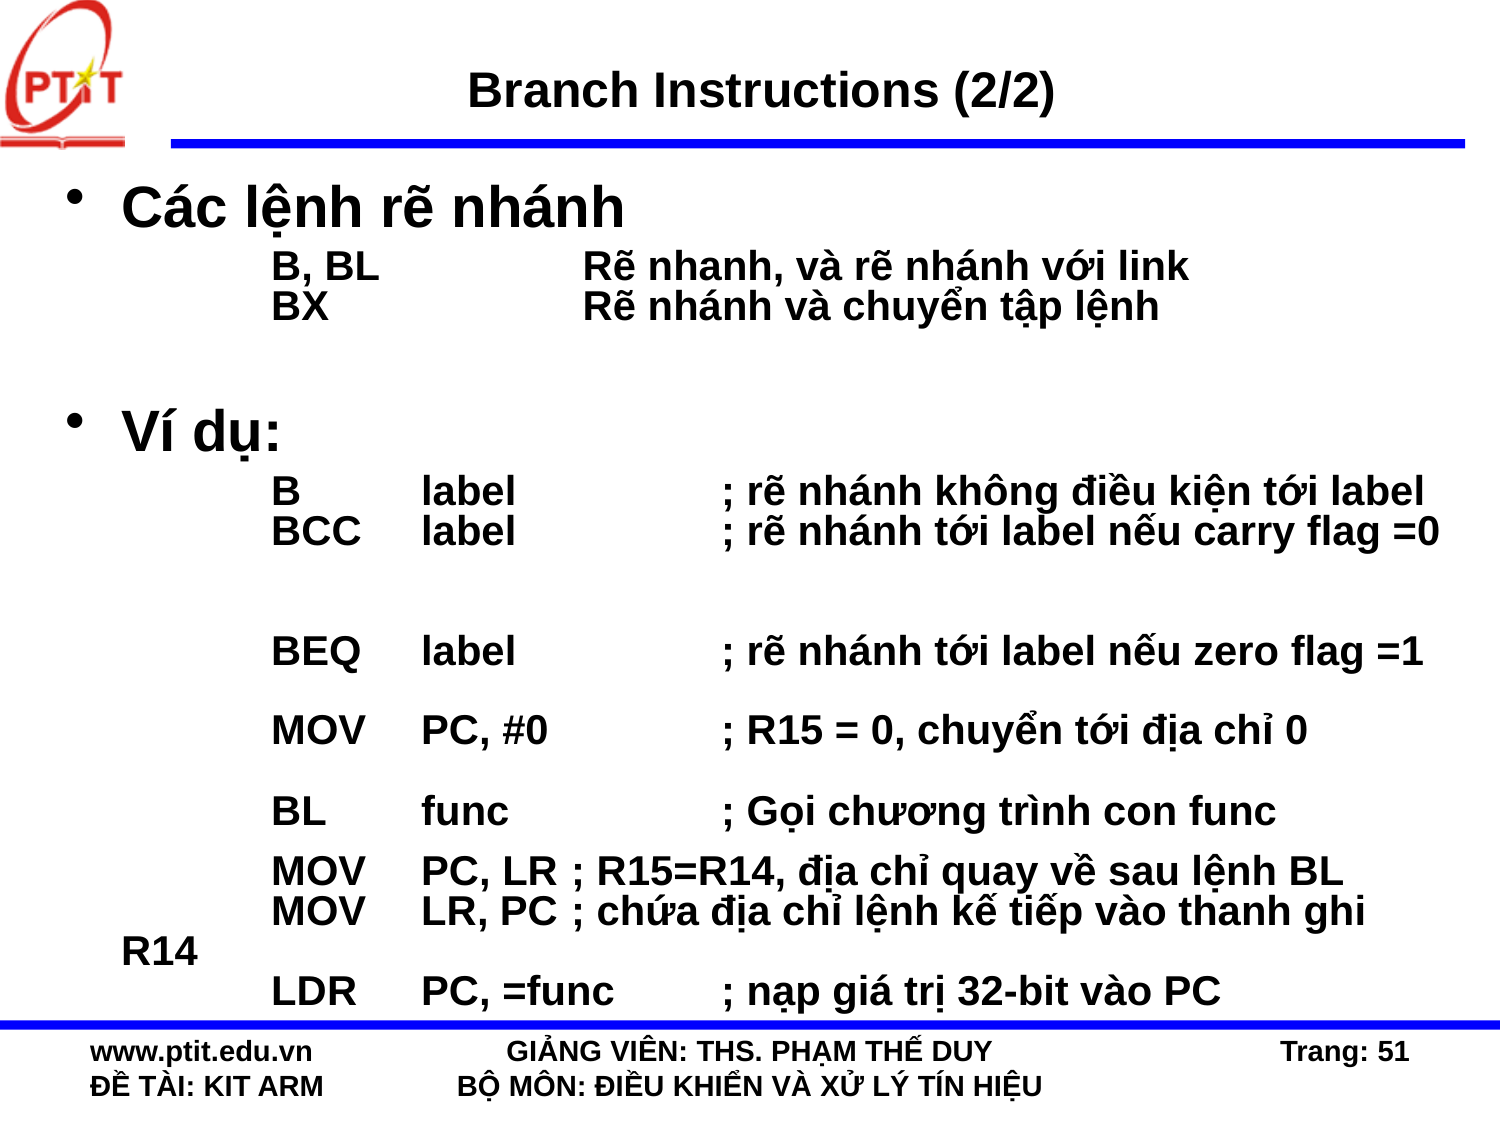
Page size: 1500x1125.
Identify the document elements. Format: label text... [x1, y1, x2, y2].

list Các lệnh rẽ nhánh B, BL Rẽ nhanh, và rẽ nhánh với link BX Rẽ nhánh và chuyển tập lệnh Ví dụ: B label ; rẽ nhánh không điều kiện tới label BCC label ; rẽ nhánh tới label nếu carry flag =0 BEQ label ; rẽ nhánh tới label nếu zero flag =1 MOV PC, #0 ; R15 = 0, chuyển tới địa chỉ 0 BL func ; Gọi chương trình con func MOV PC, LR ; R15=R14, địa chỉ quay về sau lệnh BL MOV LR, PC ; chứa địa chỉ lệnh kế tiếp vào thanh ghi R14 LDR PC, =func ; nạp giá trị 32-bit vào PC [49, 174, 1463, 988]
title Branch Instructions (2/2) [237, 24, 1288, 150]
footer GIẢNG VIÊN: THS. PHẠM THẾ DUY BỘ MÔN: ĐIỀU KHIỂN VÀ XỬ LÝ TÍN HIỆU [387, 1024, 1074, 1103]
slide_number www.ptit.edu.vn ĐỀ TÀI: KIT ARM [74, 1024, 387, 1103]
slide_number Trang: 51 [1074, 1024, 1426, 1103]
picture [0, 0, 125, 150]
